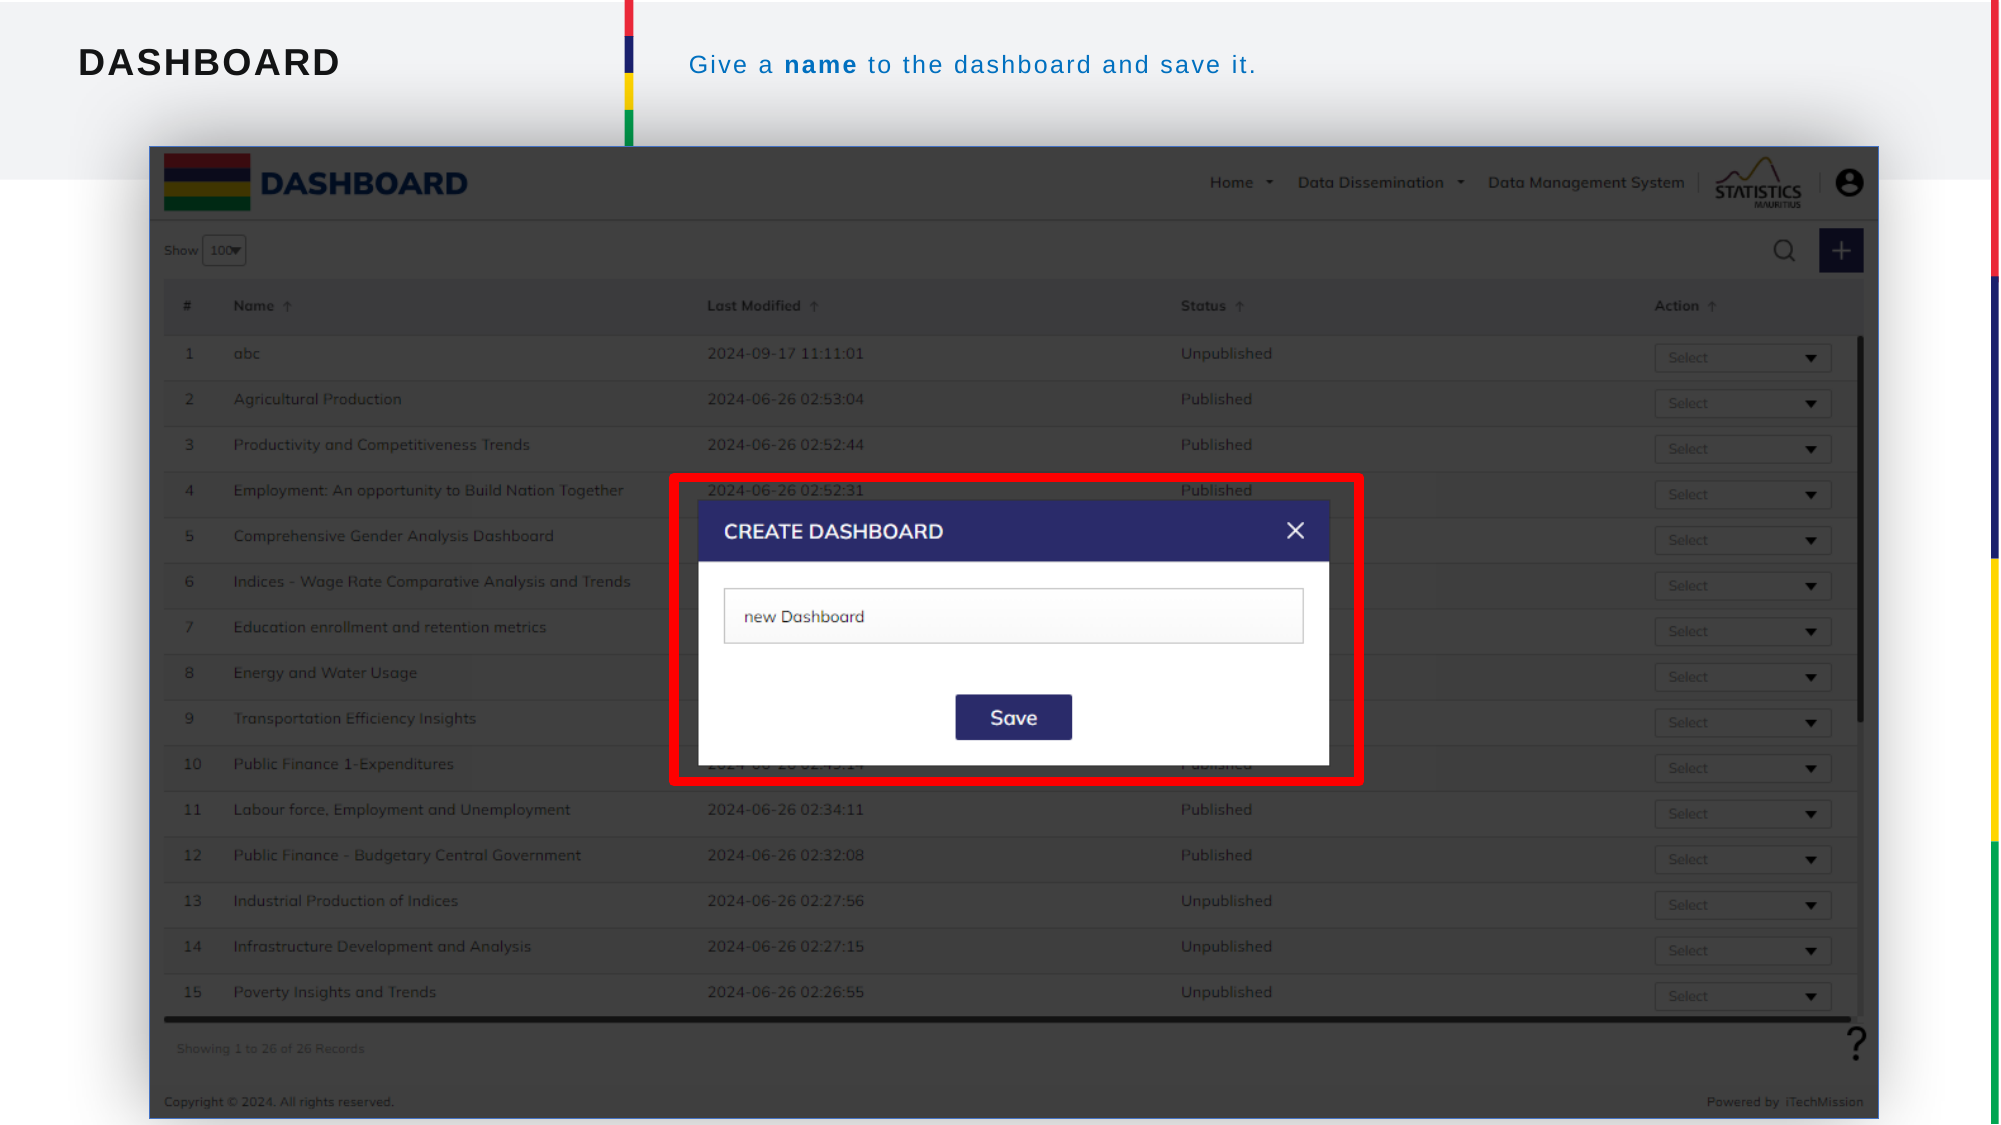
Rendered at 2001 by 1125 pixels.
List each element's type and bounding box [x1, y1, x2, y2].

text_box [1991, 0, 1999, 1124]
picture [149, 146, 1879, 1119]
text_box [0, 1, 624, 181]
text_box [634, 37, 1883, 91]
text_box [63, 37, 624, 91]
text_box [634, 1, 1991, 181]
text_box [624, 0, 634, 146]
